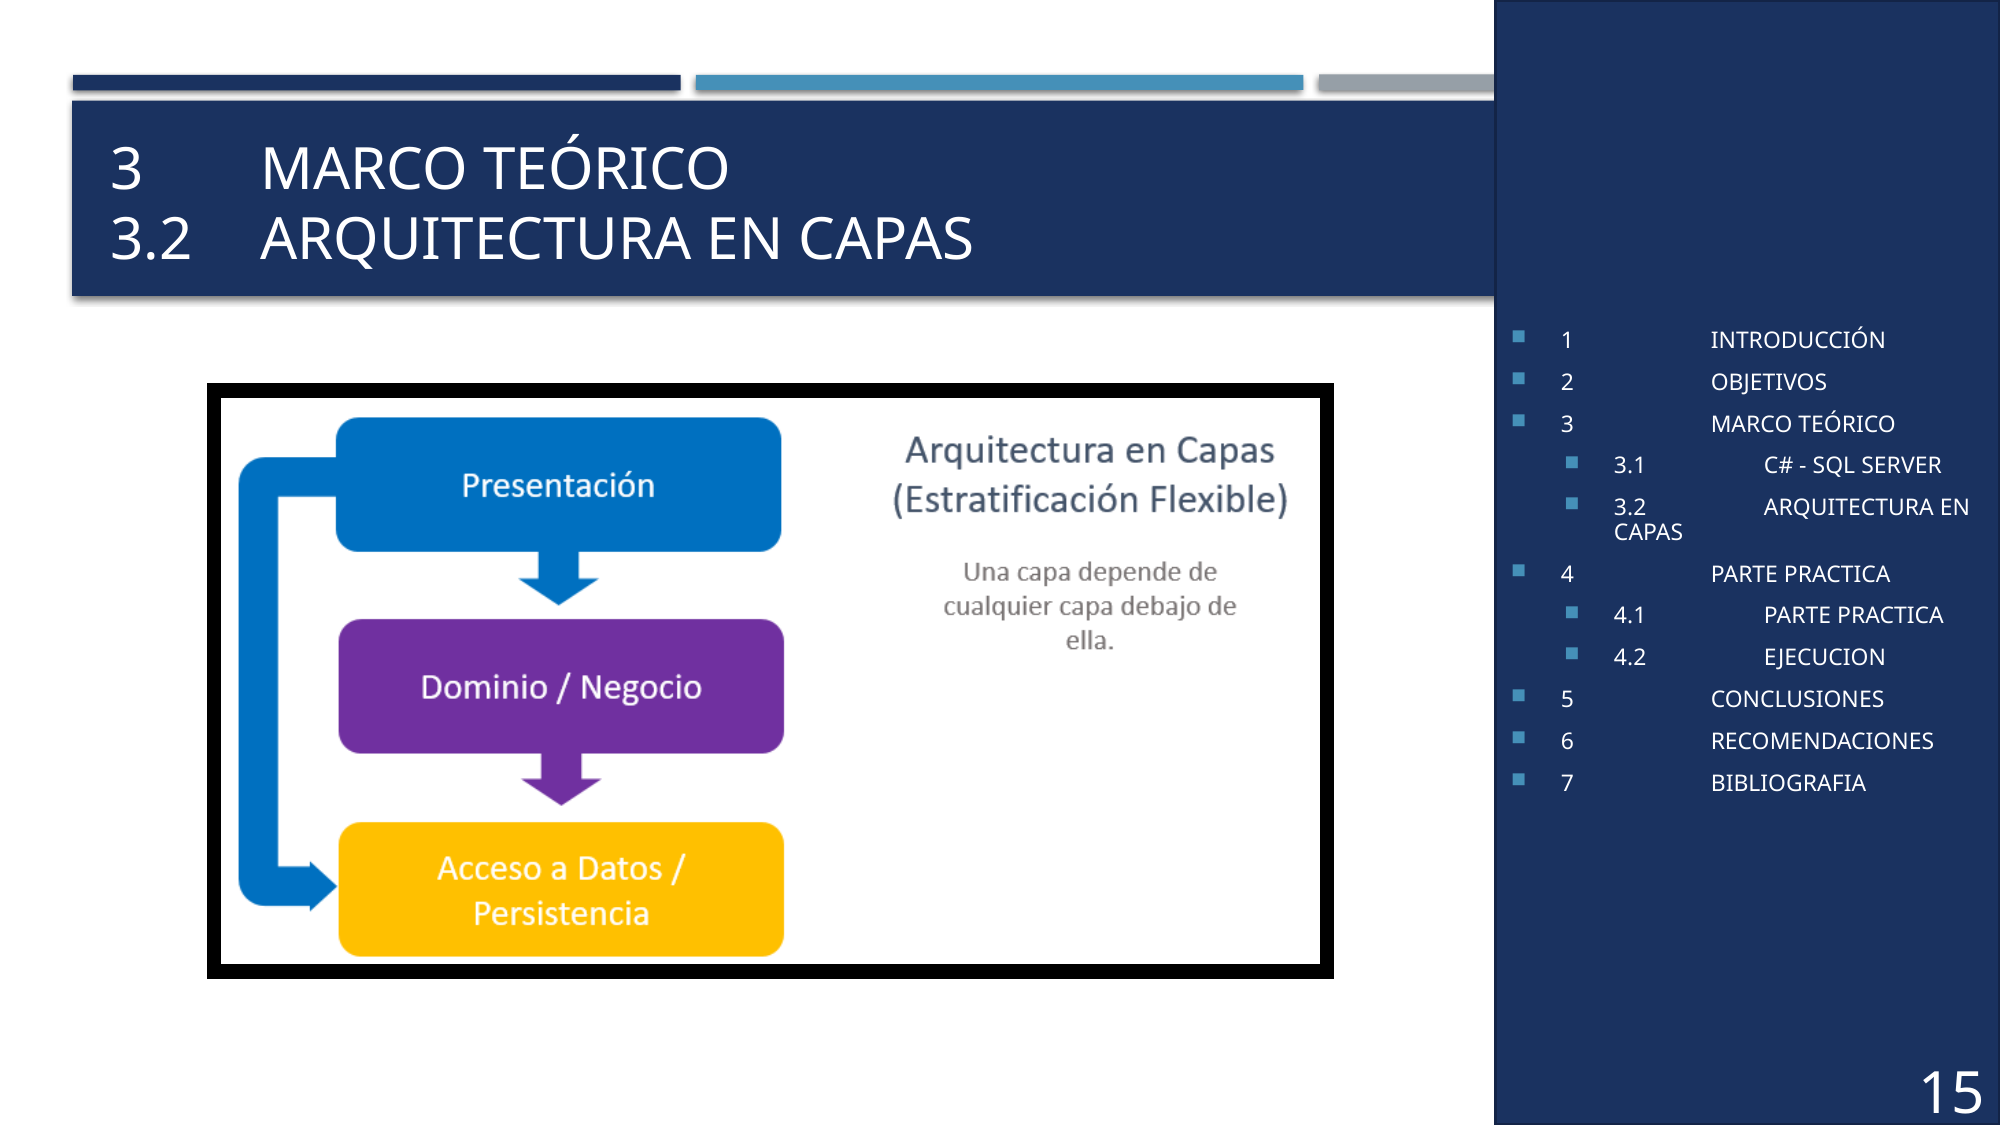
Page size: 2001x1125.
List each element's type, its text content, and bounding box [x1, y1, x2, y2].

picture [220, 396, 1321, 965]
text_box 1 INTRODUCCIÓN 2 OBJETIVOS 3 MARCO TEÓRICO 3.1 C# - SQL SERVER 3.2 ARQUITECTURA EN CAPAS 4 PARTE PRACTICA 4.1 PARTE PRACTICA 4.2 EJECUCION 5 CONCLUSIONES 6 RECOMENDACIONES 7 BIBLIOGRAFIA [1494, 0, 2000, 1125]
slide_number 15 [1827, 1065, 2000, 1125]
title 3 MARCO TEÓRICO 3.2 ARQUITECTURA EN CAPAS [95, 112, 1494, 279]
